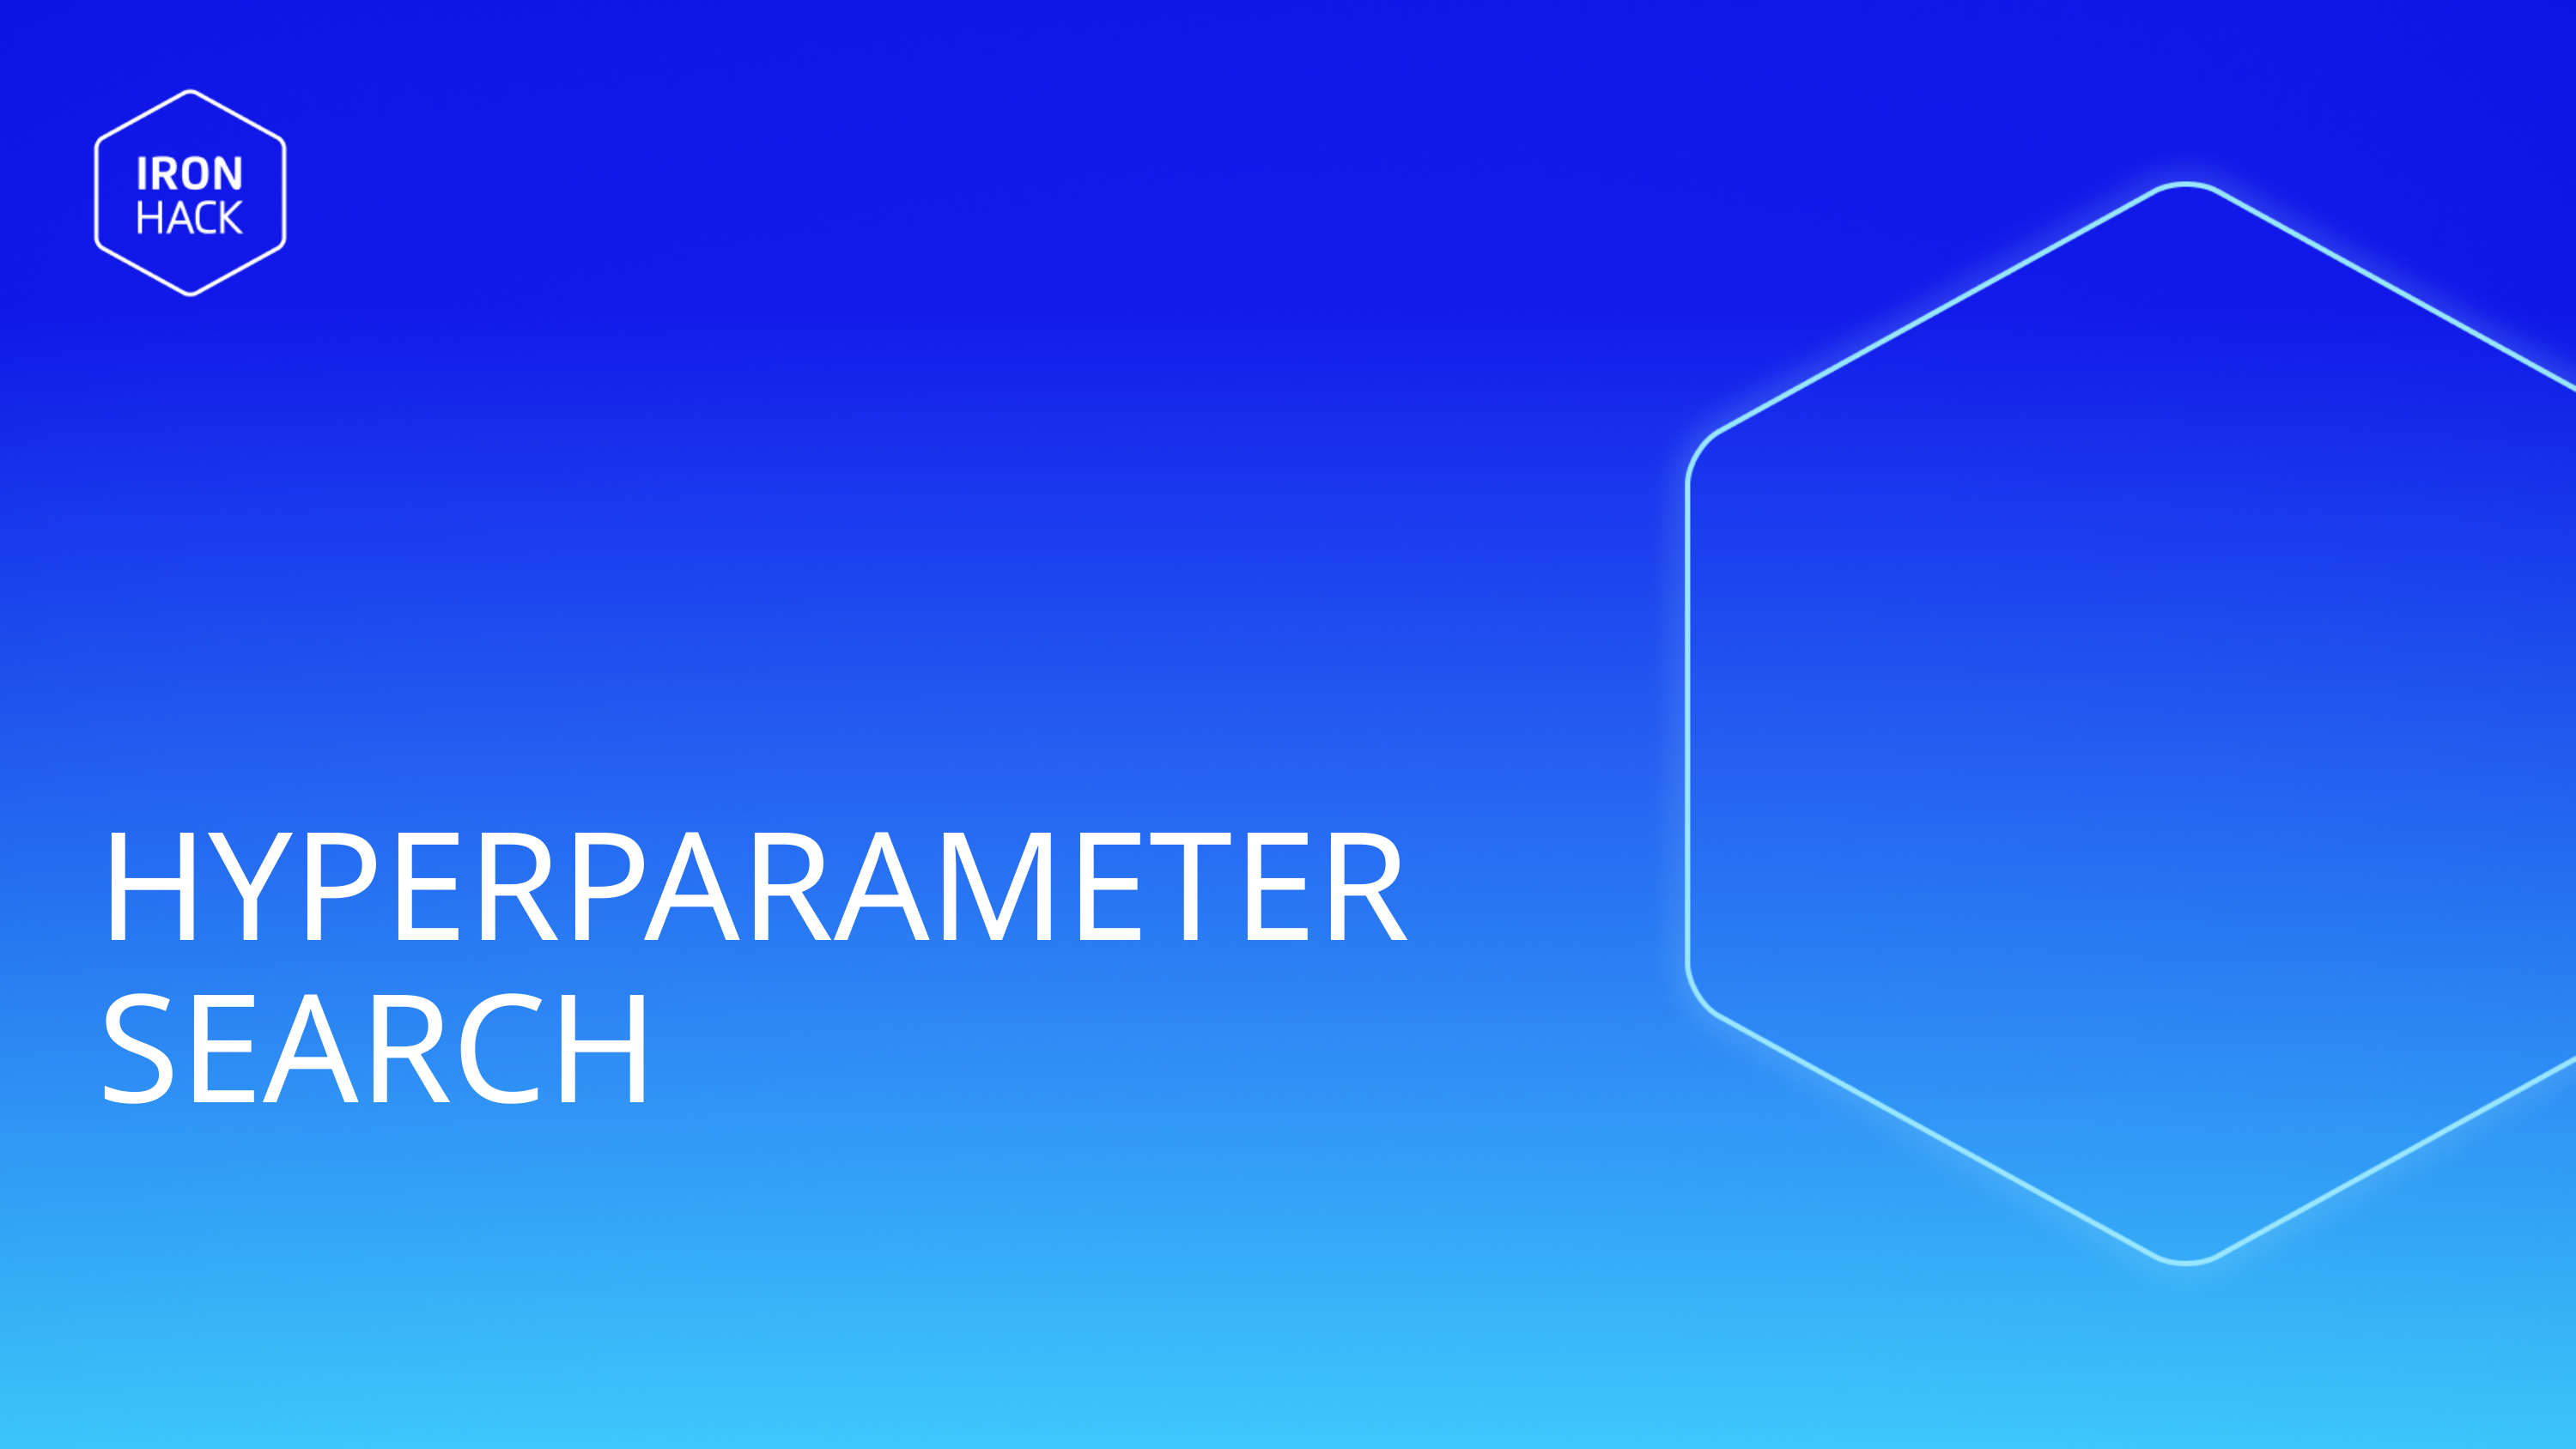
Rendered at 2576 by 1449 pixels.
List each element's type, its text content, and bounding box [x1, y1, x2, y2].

text_box HYPERPARAMETER SEARCH [97, 808, 1589, 1133]
text_box [0, 0, 2576, 1449]
